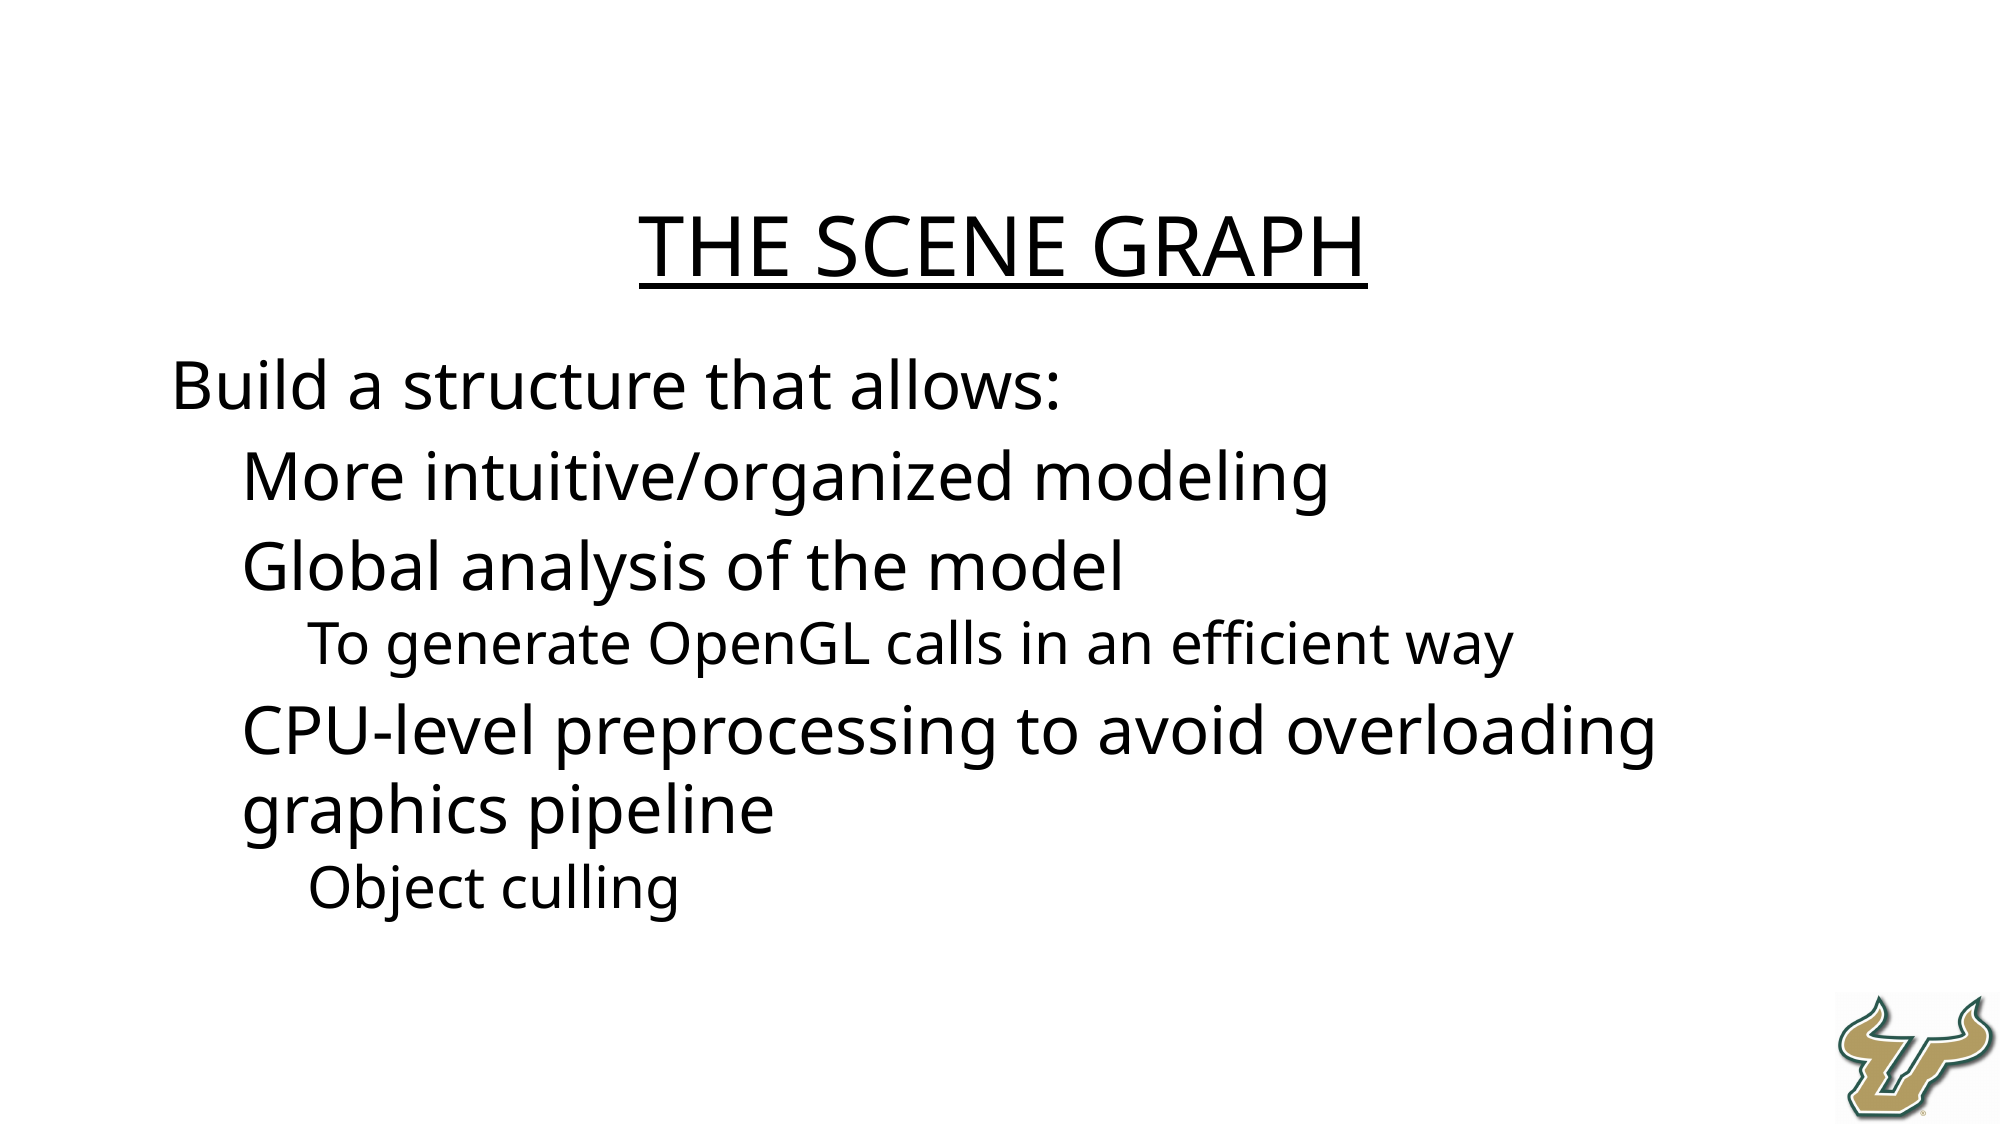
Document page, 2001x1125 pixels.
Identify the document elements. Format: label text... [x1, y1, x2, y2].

list The Scene Graph Build a structure that allows: More intuitive/organized modeling Global analysis of the model To generate OpenGL calls in an efficient way CPU-level preprocessing to avoid overloading graphics pipeline Object culling [150, 135, 1850, 990]
picture [1835, 992, 2000, 1124]
